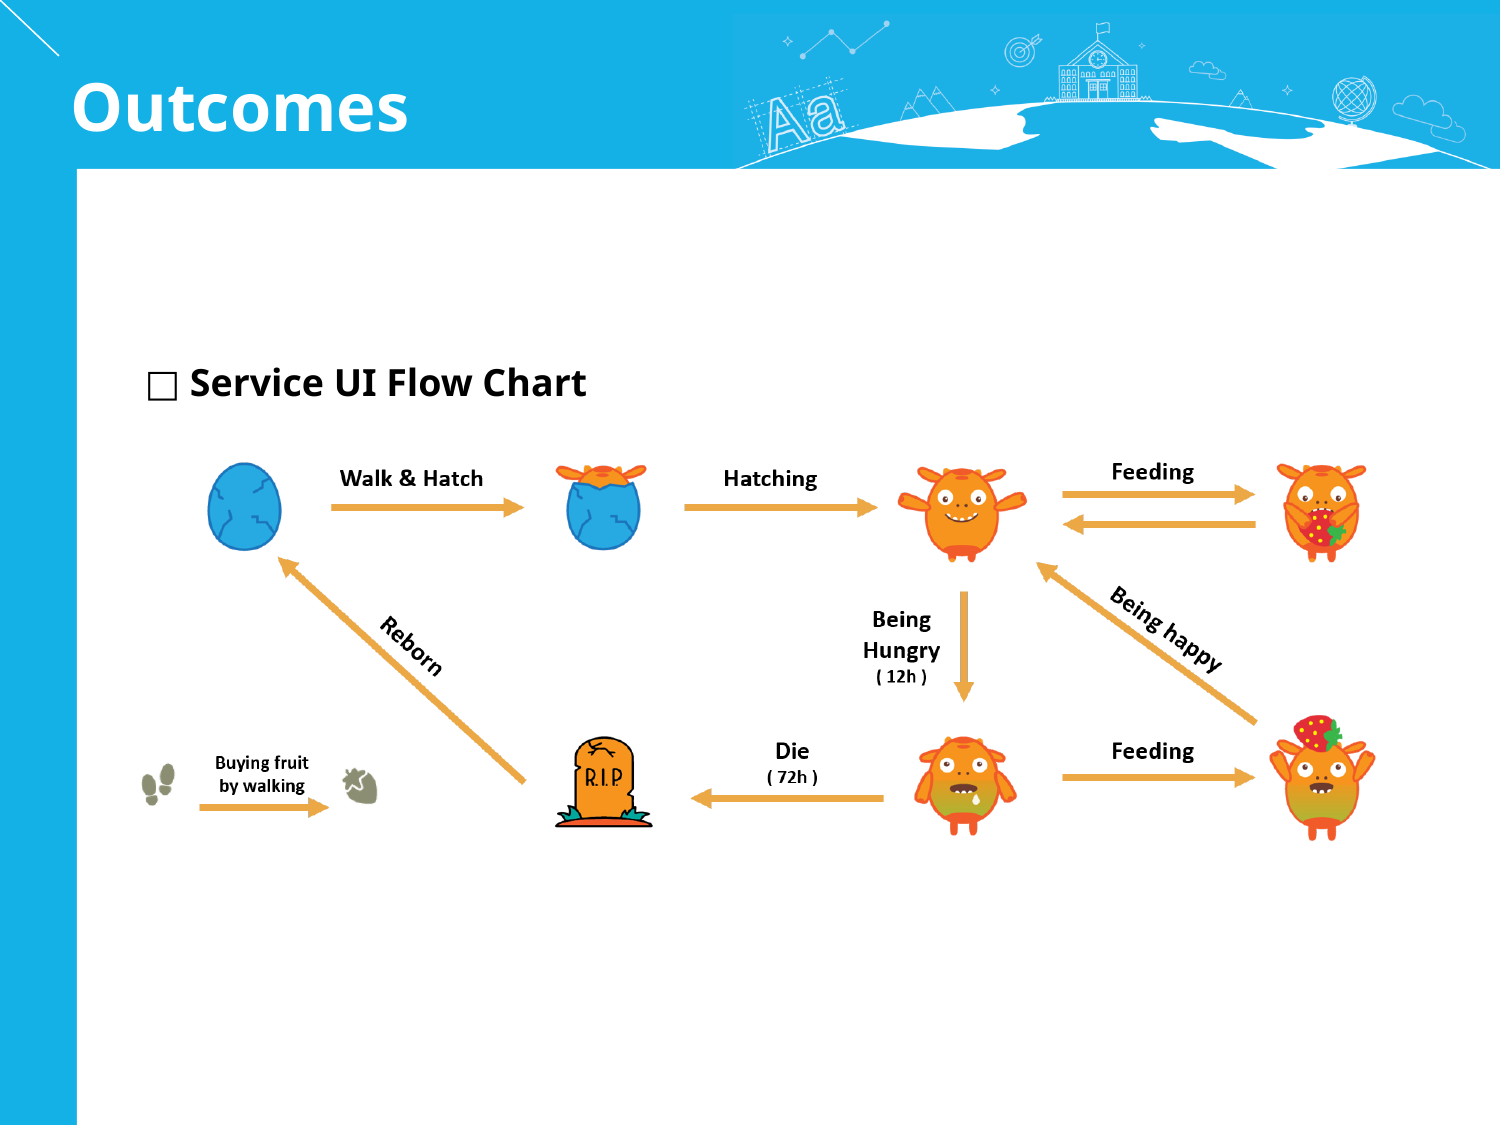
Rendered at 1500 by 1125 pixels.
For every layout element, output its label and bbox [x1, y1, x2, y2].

picture [129, 426, 1403, 877]
text_box [0, 0, 60, 57]
text_box [0, 0, 1500, 1125]
